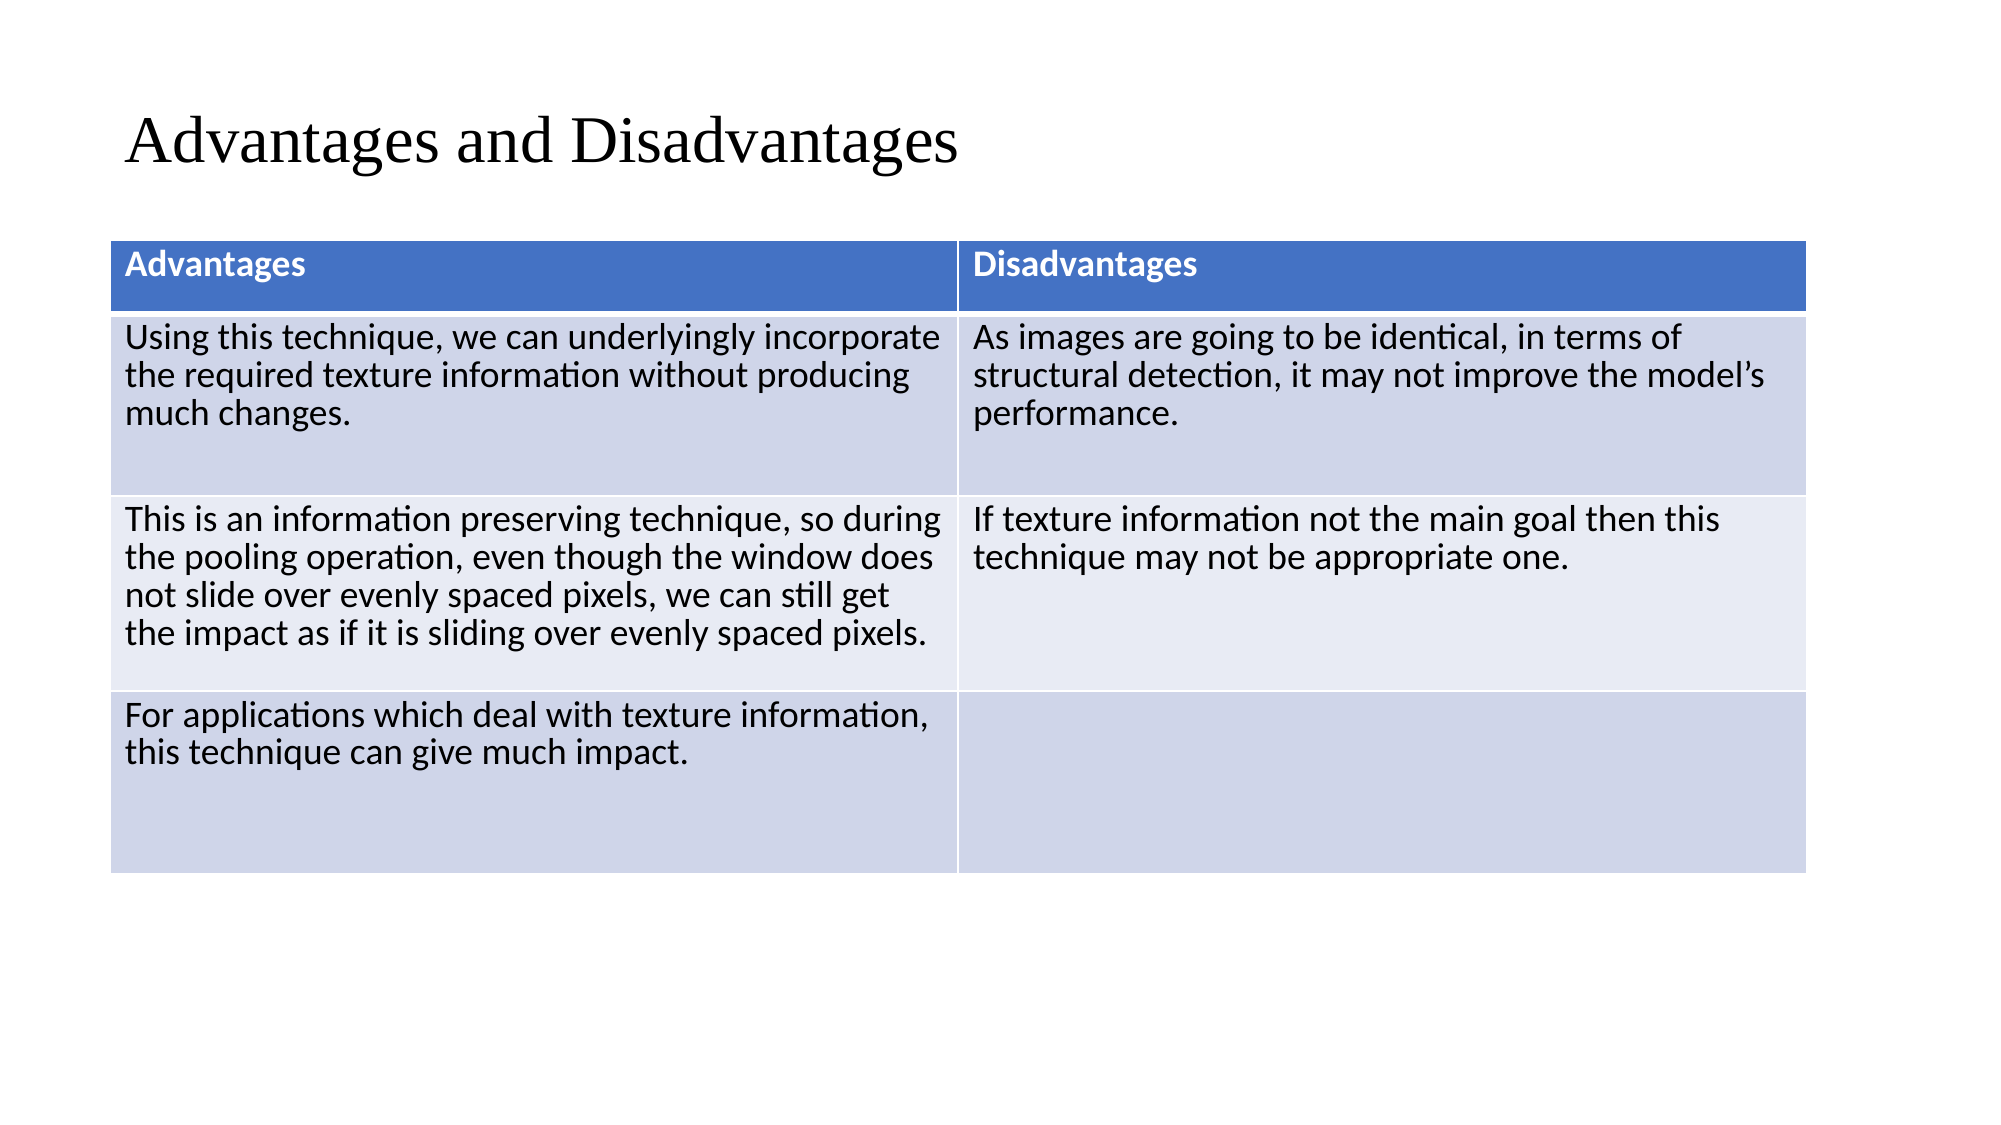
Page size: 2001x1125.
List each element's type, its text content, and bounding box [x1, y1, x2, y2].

table_cell For applications which deal with texture information, this technique can give much impact. [111, 692, 957, 873]
table_header Disadvantages [959, 241, 1806, 311]
table_cell [959, 692, 1806, 873]
table_cell Using this technique, we can underlyingly incorporate the required texture information without producing much changes. [111, 317, 957, 495]
table_header Advantages [111, 241, 957, 311]
table_cell This is an information preserving technique, so during the pooling operation, even though the window does not slide over evenly spaced pixels, we can still get the impact as if it is sliding over evenly spaced pixels. [111, 497, 957, 690]
text_box Advantages and Disadvantages [109, 88, 1547, 183]
table_cell As images are going to be identical, in terms of structural detection, it may not improve the model’s performance. [959, 317, 1806, 495]
table_cell If texture information not the main goal then this technique may not be appropriate one. [959, 497, 1806, 690]
